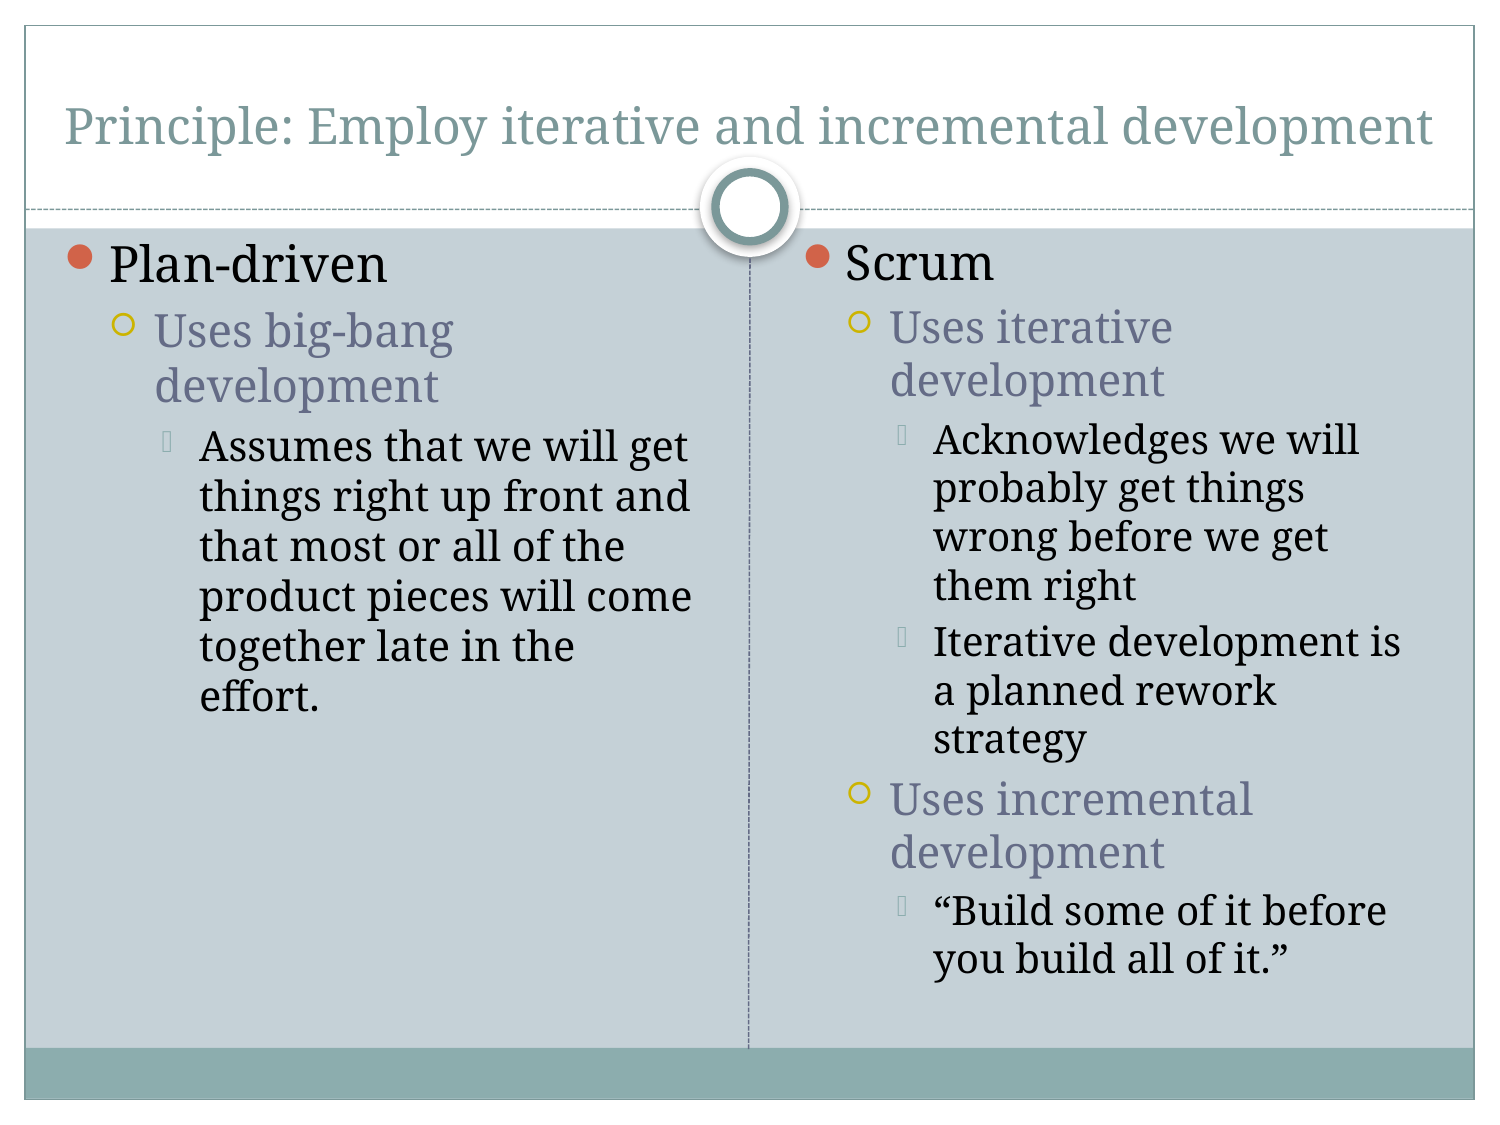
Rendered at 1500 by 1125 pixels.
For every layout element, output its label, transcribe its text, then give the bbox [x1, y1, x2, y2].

title Principle: Employ iterative and incremental development [49, 37, 1450, 162]
list Plan-driven Uses big-bang development Assumes that we will get things right up front and that most or all of the product pieces will come together late in the effort. [49, 224, 712, 993]
list Scrum Uses iterative development Acknowledges we will probably get things wrong before we get them right Iterative development is a planned rework strategy Uses incremental development “Build some of it before you build all of it.” [787, 224, 1450, 993]
